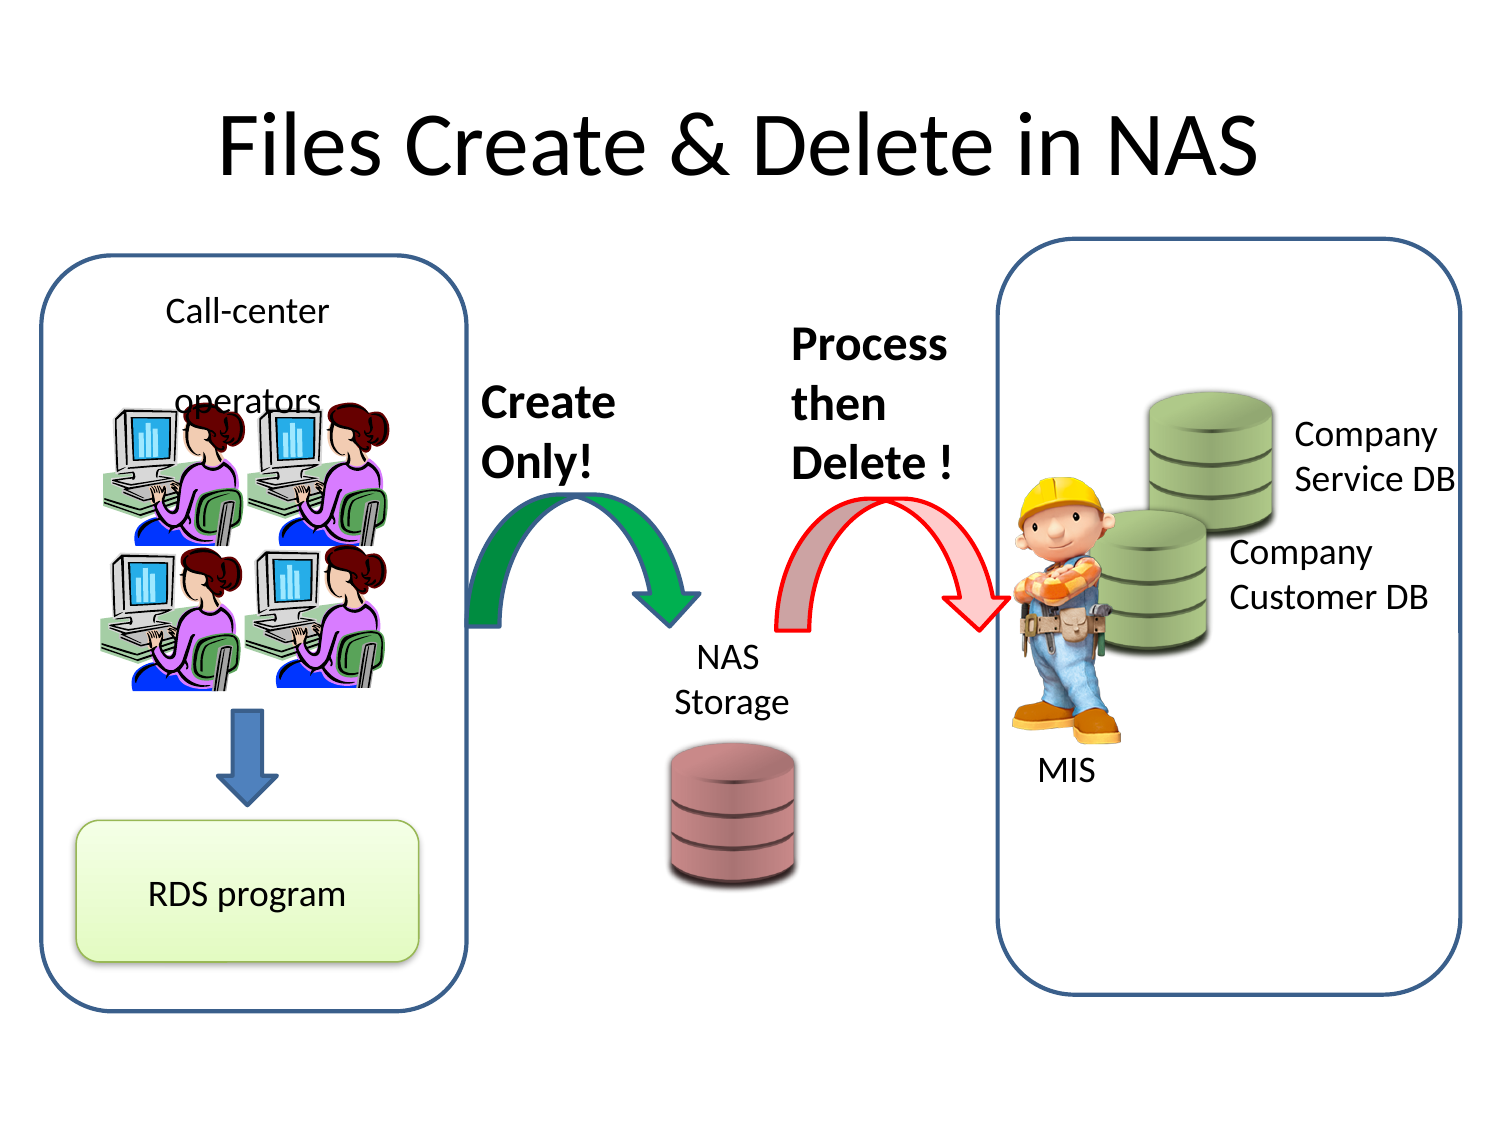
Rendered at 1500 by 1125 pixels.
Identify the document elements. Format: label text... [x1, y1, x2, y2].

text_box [41, 255, 467, 1012]
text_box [915, 385, 1483, 799]
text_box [643, 624, 822, 894]
text_box [774, 498, 910, 622]
text_box [995, 236, 1463, 383]
text_box Process then Delete ! [776, 302, 993, 498]
title Files Create & Delete in NAS [75, 45, 1425, 233]
text_box [472, 497, 702, 629]
text_box [995, 807, 1463, 997]
text_box Create Only! [472, 361, 664, 497]
